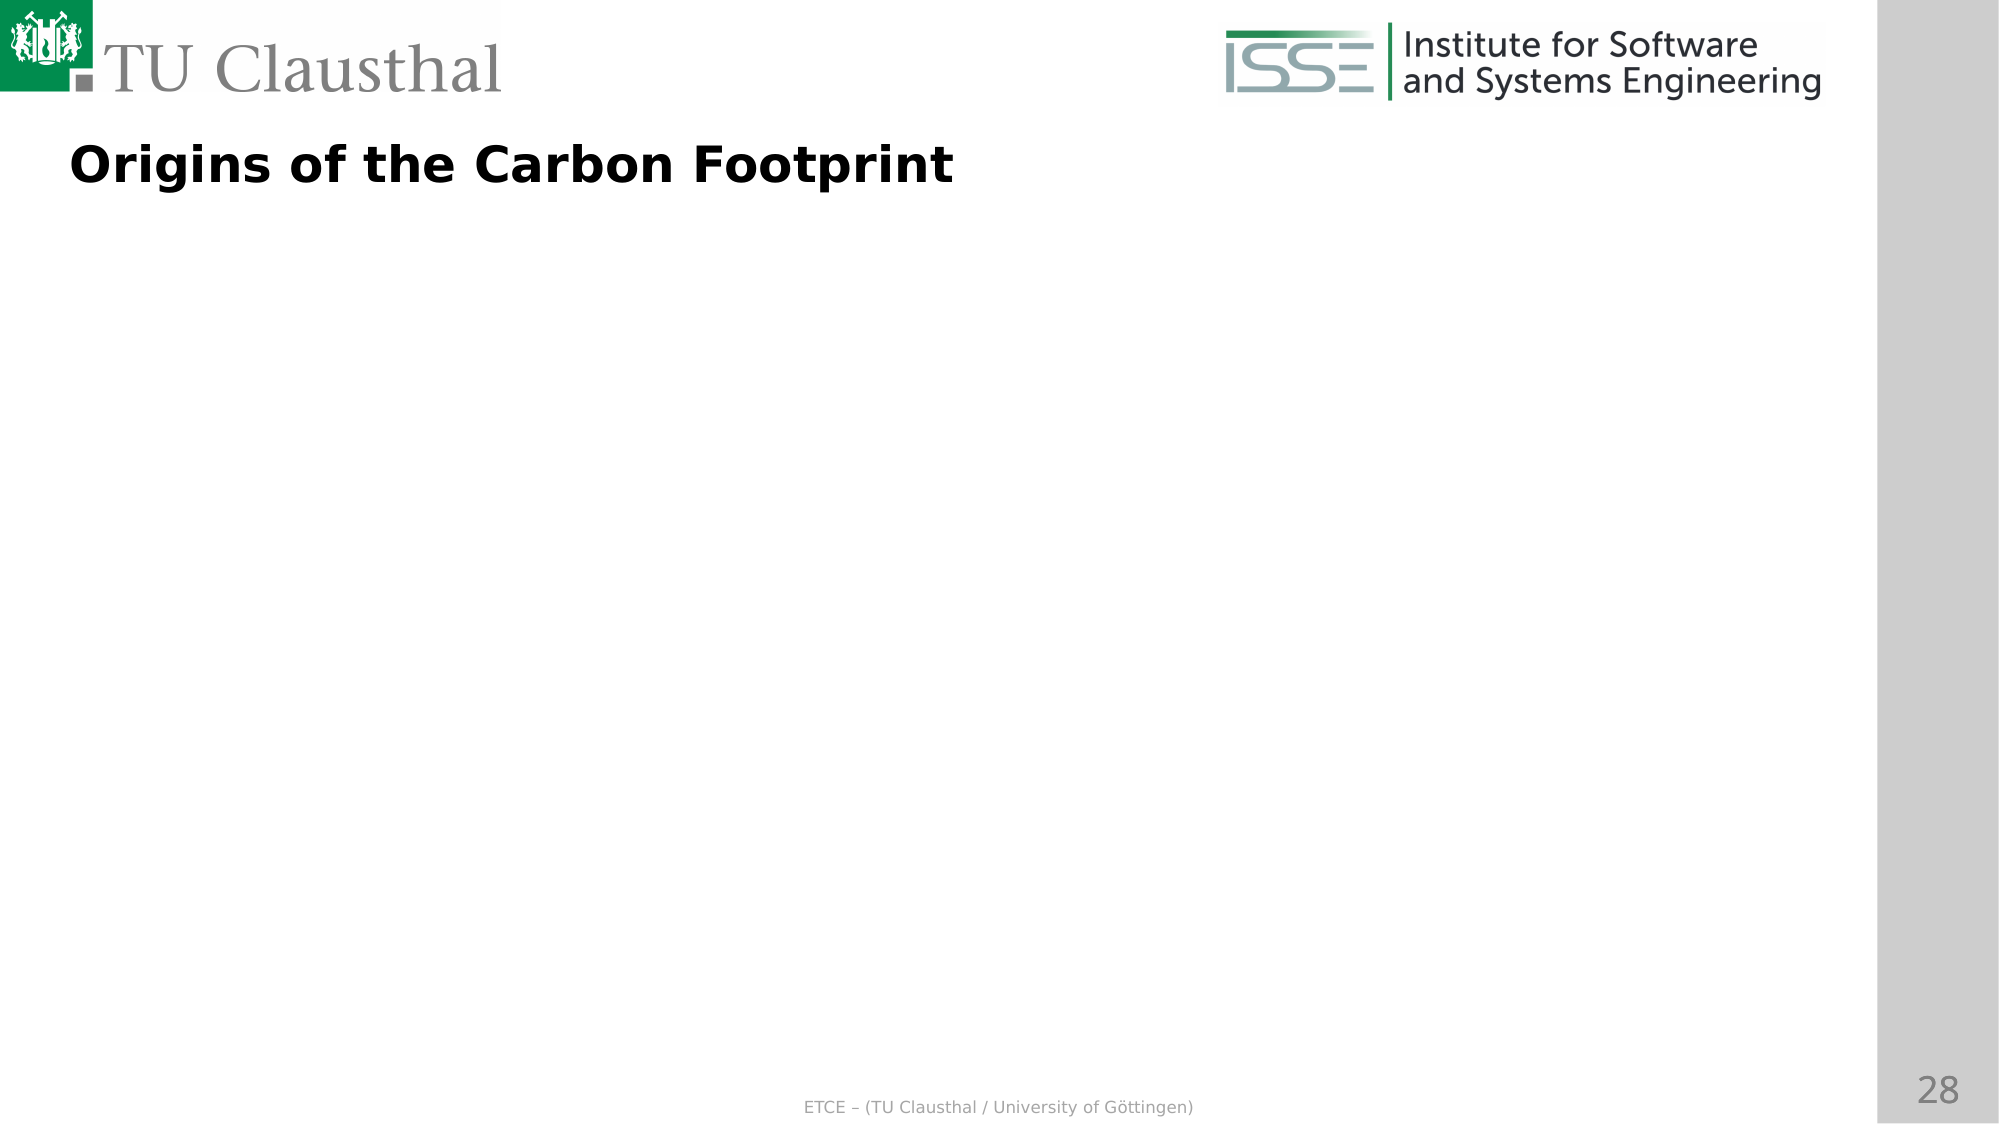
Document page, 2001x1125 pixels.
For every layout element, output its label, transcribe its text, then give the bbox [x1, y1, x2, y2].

picture [0, 0, 501, 92]
text_box Origins of the Carbon Footprint [55, 125, 1818, 207]
picture [1218, 22, 1826, 107]
